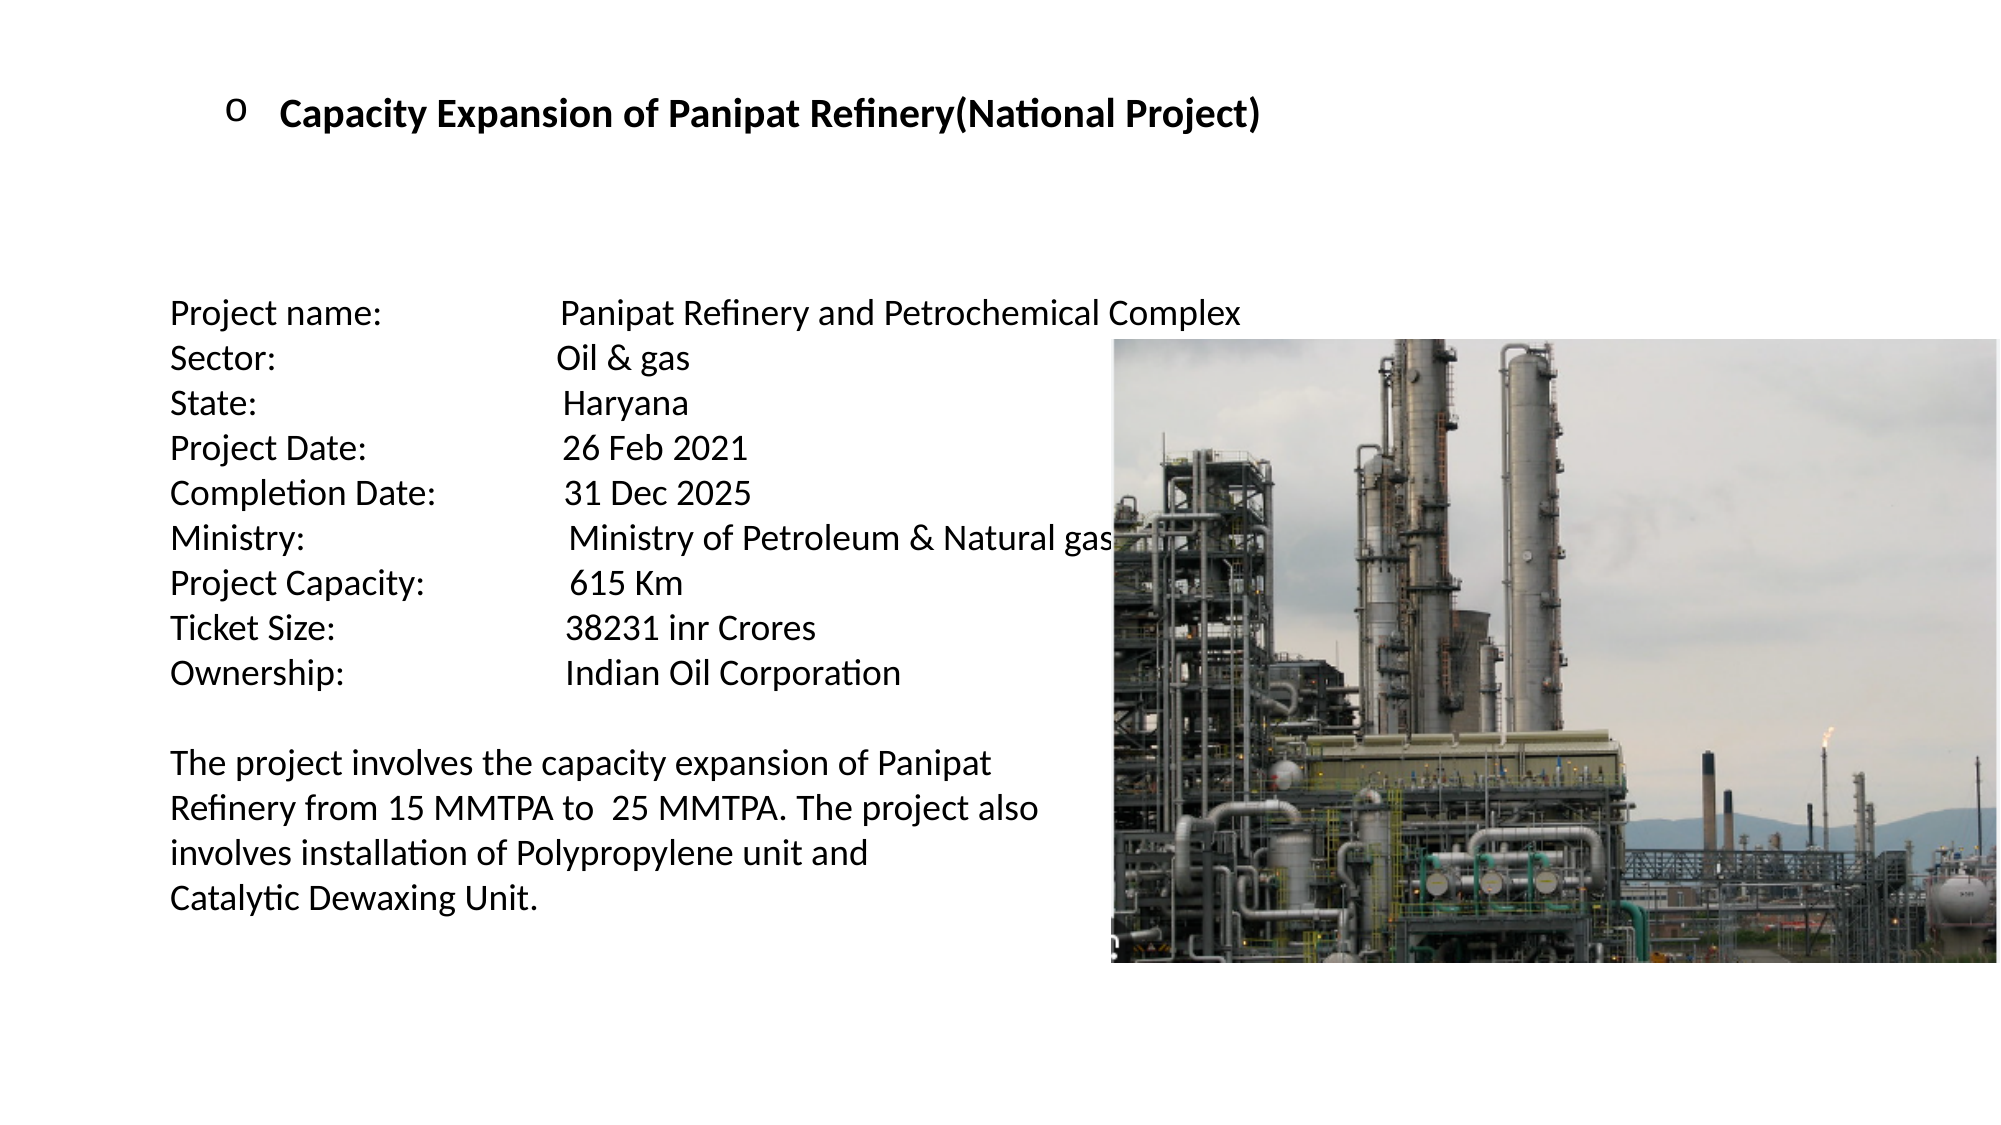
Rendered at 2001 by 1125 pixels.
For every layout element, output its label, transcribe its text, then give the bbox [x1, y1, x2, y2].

picture [1111, 339, 2000, 963]
text_box Project name: Panipat Refinery and Petrochemical Complex Sector: Oil & gas State: Haryana Project Date: 26 Feb 2021 Completion Date: 31 Dec 2025 Ministry: Ministry of Petroleum & Natural gas Project Capacity: 615 Km Ticket Size: 38231 inr Crores Ownership: Indian Oil Corporation The project involves the capacity expansion of Panipat Refinery from 15 MMTPA to 25 MMTPA. The project also involves installation of Polypropylene unit and Catalytic Dewaxing Unit. [155, 280, 1258, 971]
text_box Capacity Expansion of Panipat Refinery(National Project) [208, 78, 1277, 188]
